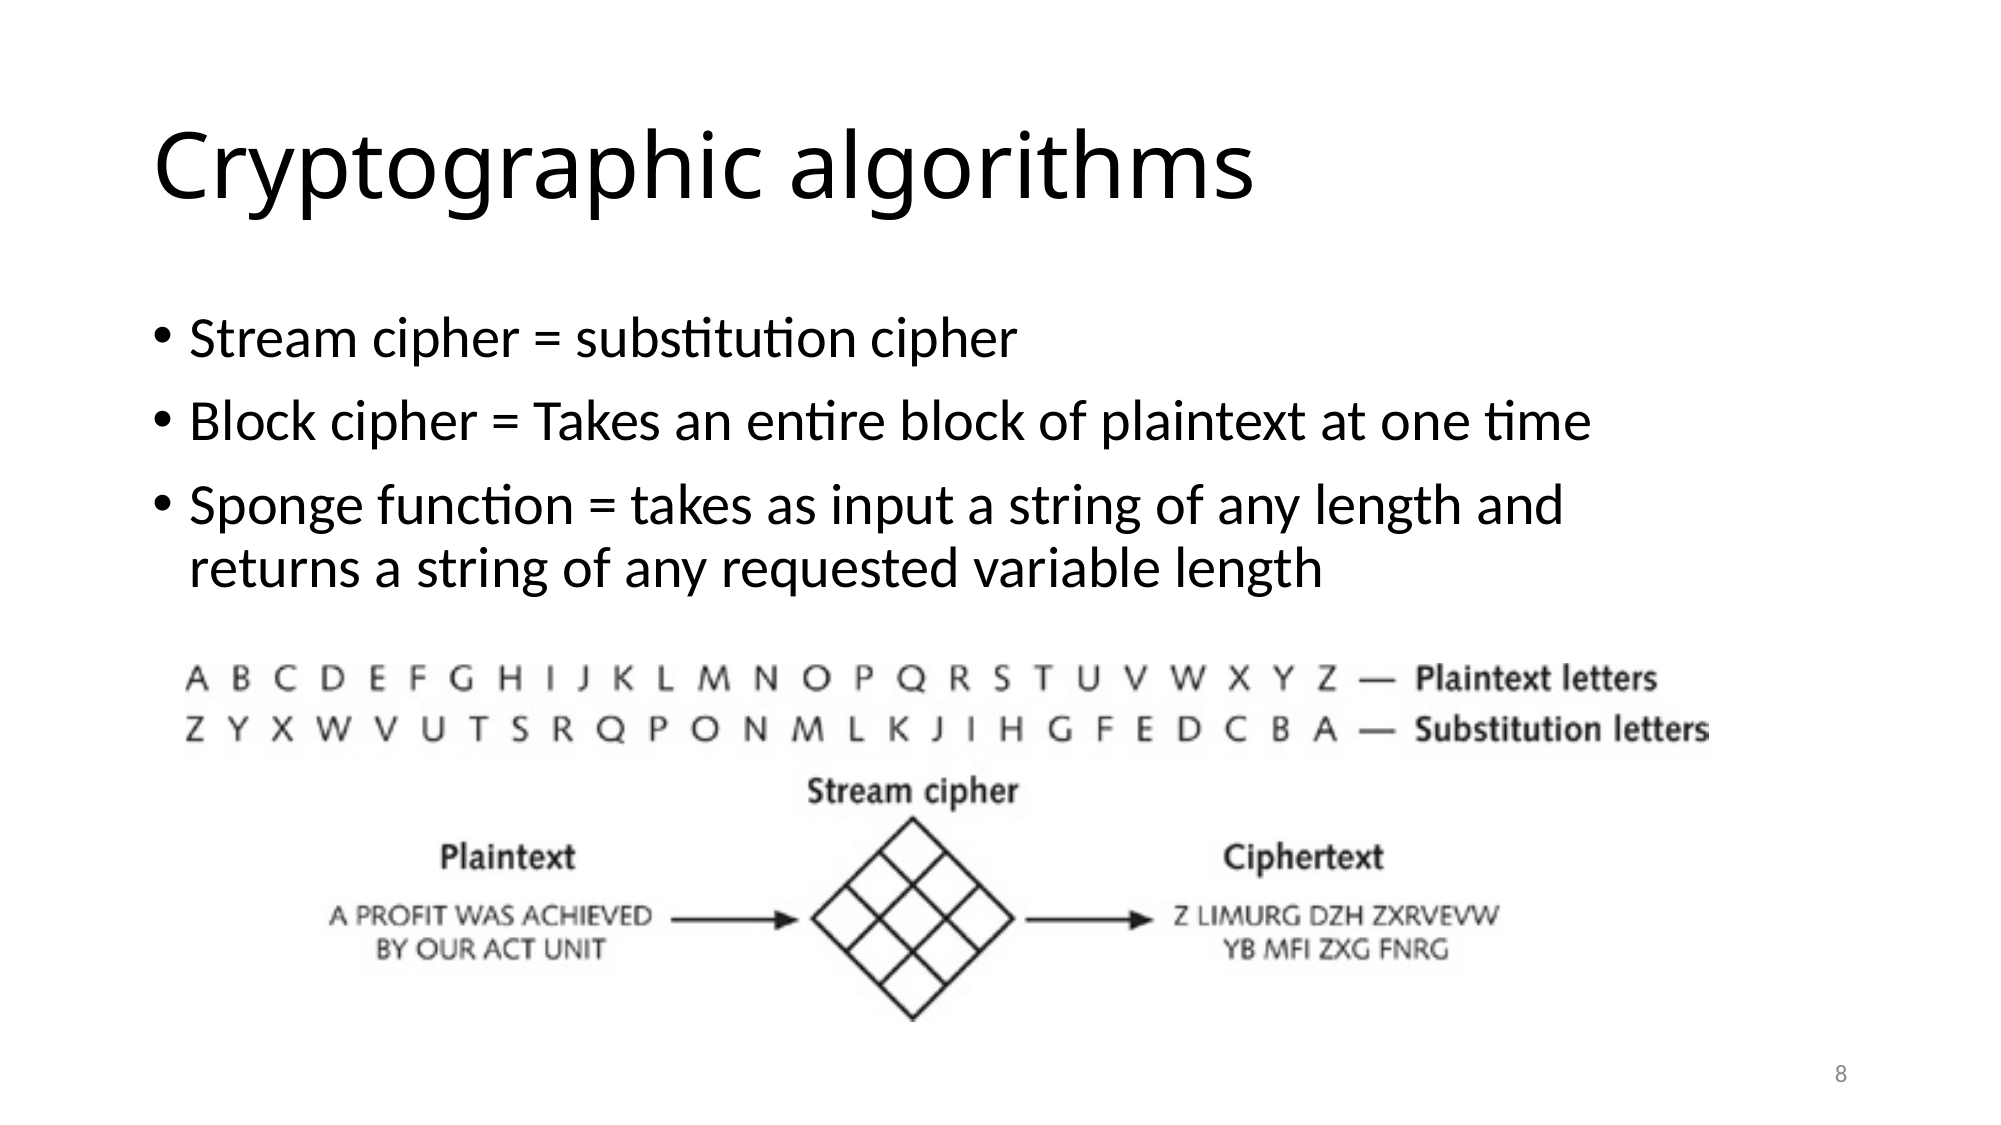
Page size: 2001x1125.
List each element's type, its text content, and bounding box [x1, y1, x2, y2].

slide_number 8 [1412, 1042, 1863, 1103]
title Cryptographic algorithms [137, 59, 1863, 278]
list Stream cipher = substitution cipher Block cipher = Takes an entire block of plaintext at one time Sponge function = takes as input a string of any length and returns a string of any requested variable length [137, 299, 1757, 611]
picture [185, 663, 1709, 1022]
